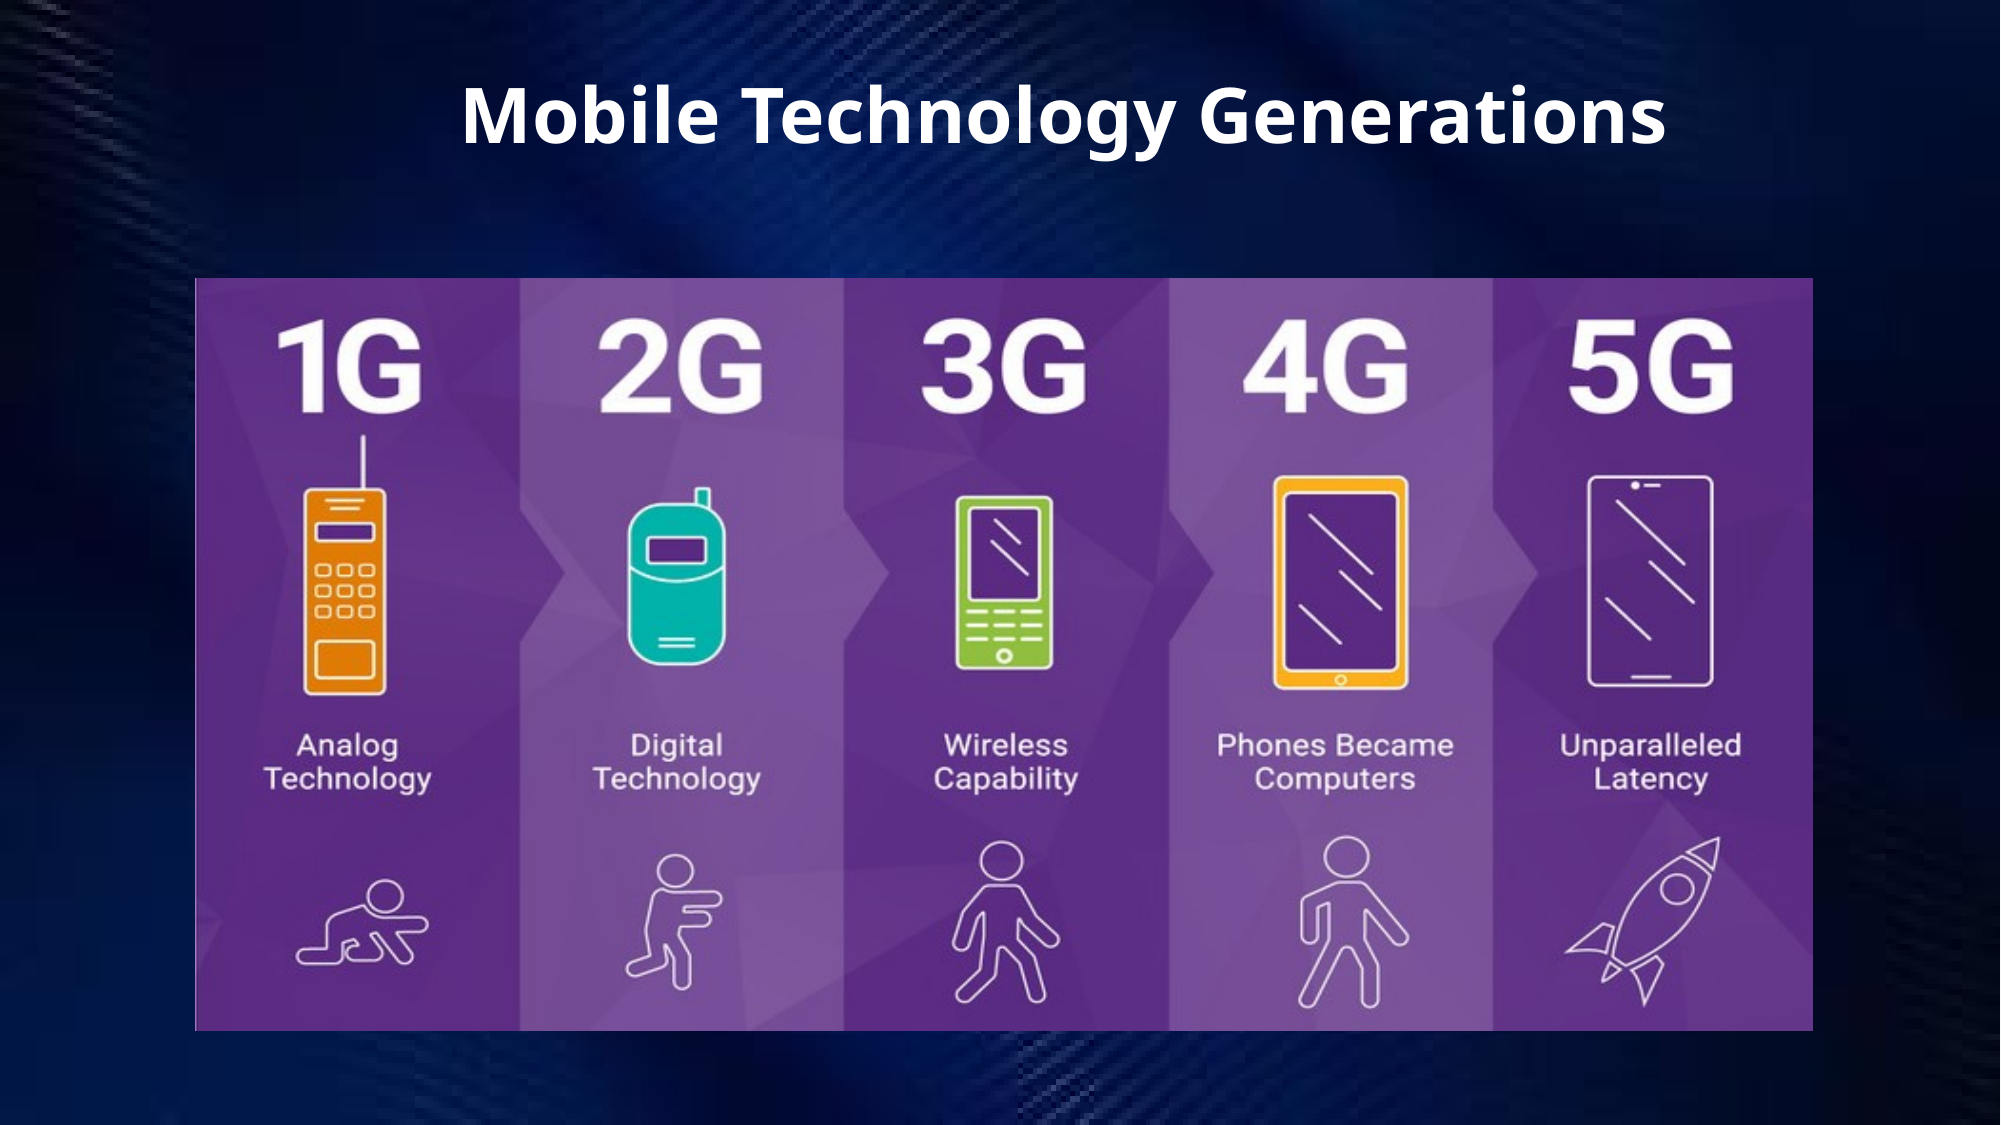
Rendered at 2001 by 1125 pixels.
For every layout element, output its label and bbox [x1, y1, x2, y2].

list [195, 278, 1814, 1031]
picture [0, 0, 2000, 1125]
